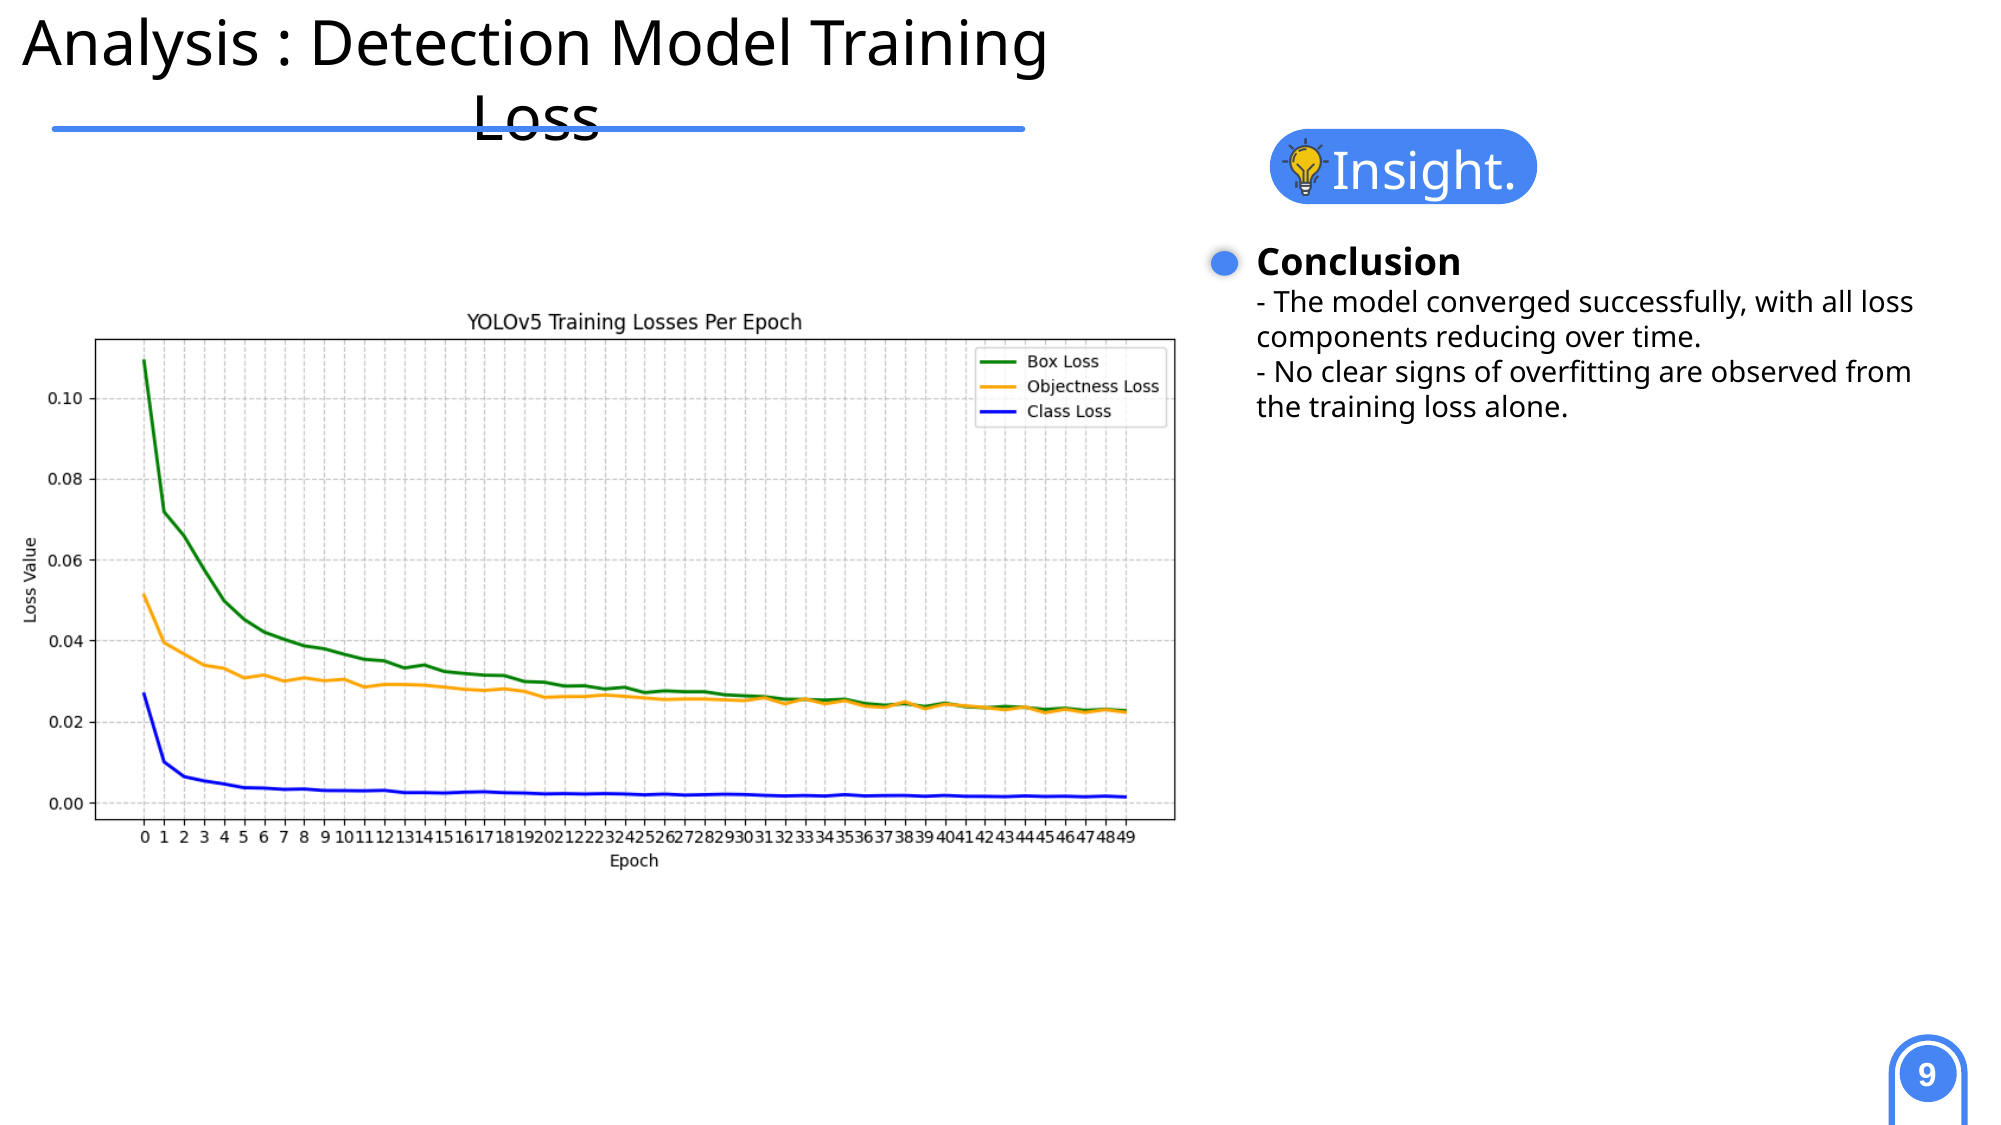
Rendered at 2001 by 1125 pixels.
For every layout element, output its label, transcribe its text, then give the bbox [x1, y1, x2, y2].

text_box Conclusion - The model converged successfully, with all loss components reducing over time. - No clear signs of overfitting are observed from the training loss alone. [1241, 201, 1969, 460]
picture [12, 301, 1185, 882]
text_box [1209, 250, 1240, 277]
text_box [1891, 1037, 1969, 1125]
text_box Analysis : Detection Model Training Loss [0, 46, 1074, 110]
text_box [1269, 128, 1538, 205]
